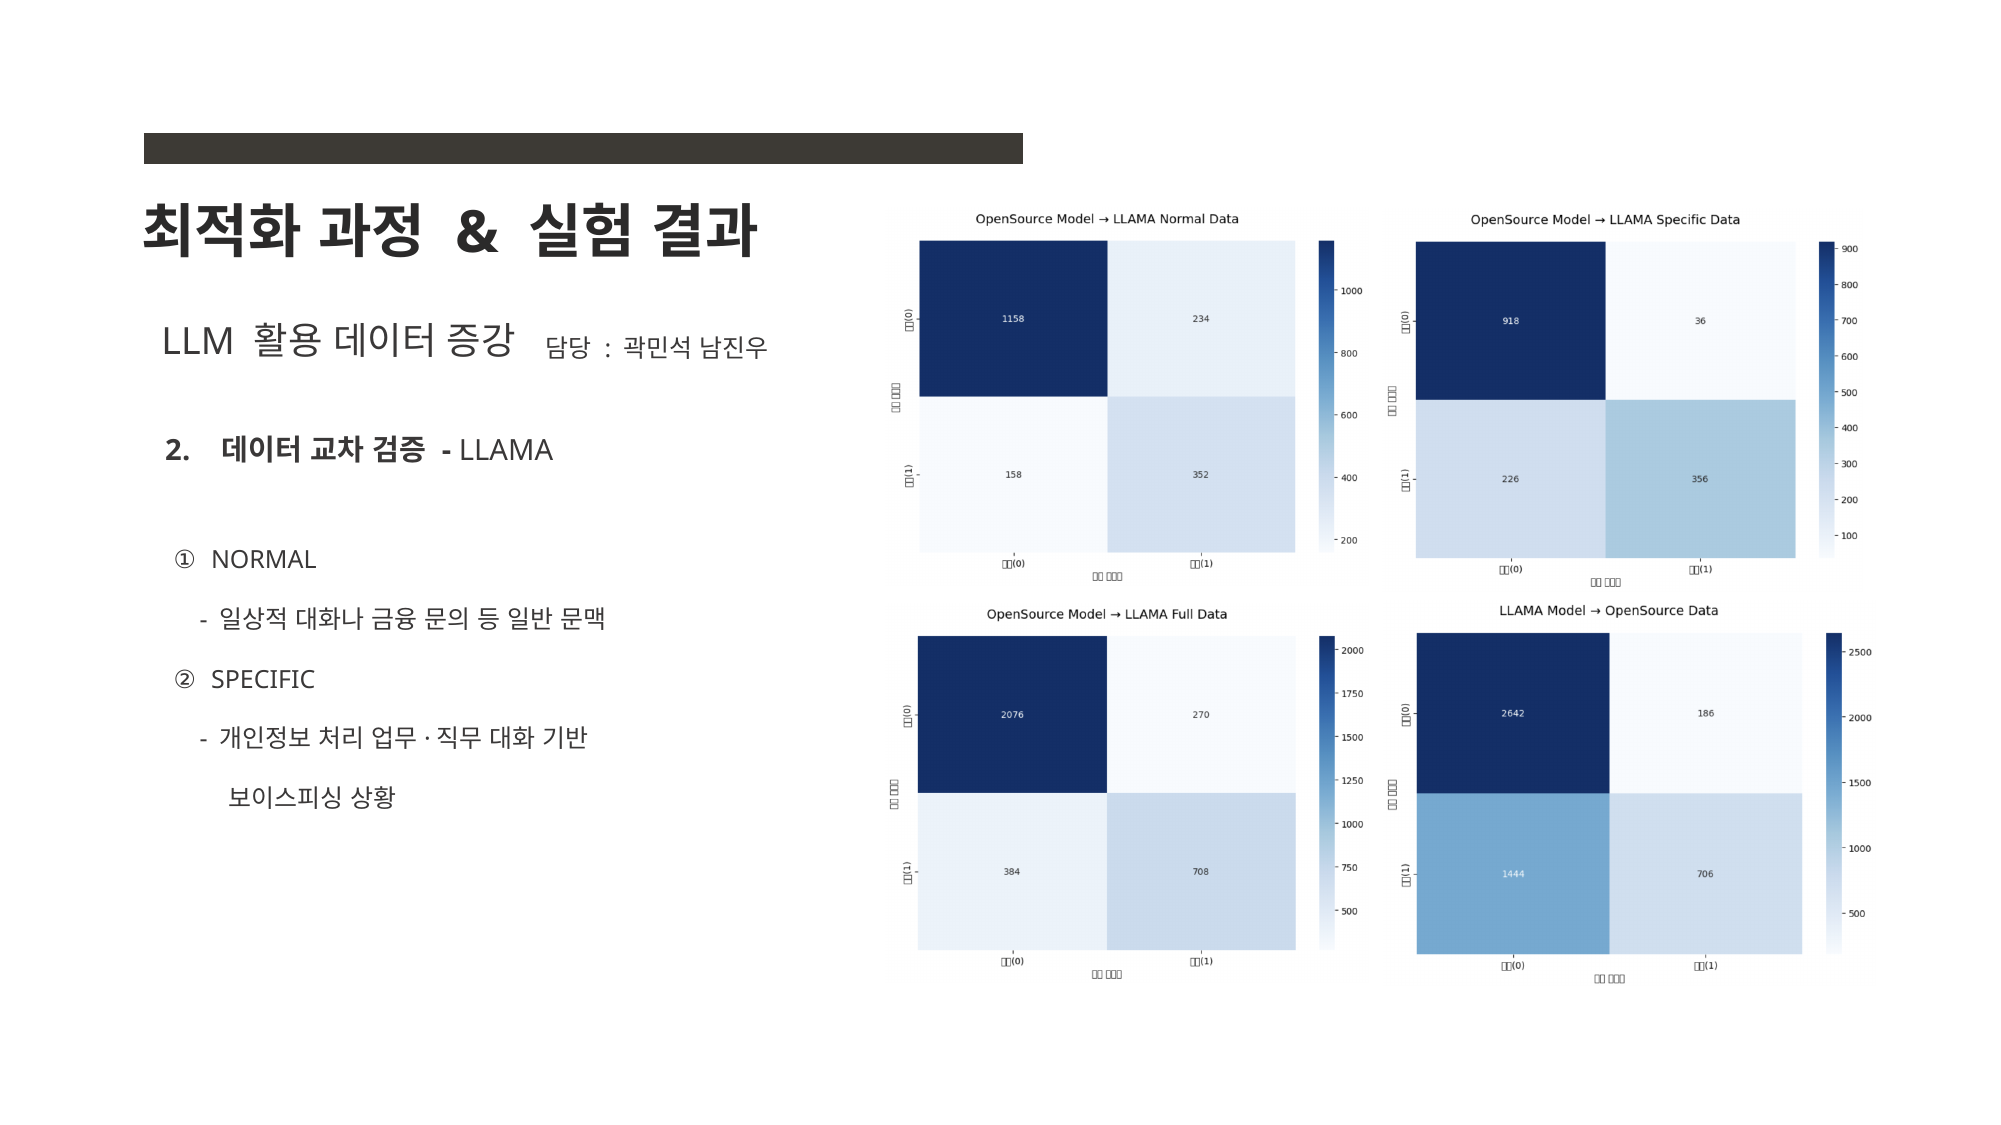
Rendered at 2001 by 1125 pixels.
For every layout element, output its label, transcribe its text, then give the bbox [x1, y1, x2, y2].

text_box LLM 활용 데이터 증강 [146, 309, 531, 370]
text_box NORMAL - 일상적 대화나 금융 문의 등 일반 문맥 SPECIFIC - 개인정보 처리 업무·직무 대화 기반 보이스피싱 상황 [158, 505, 639, 821]
picture [1383, 600, 2000, 1125]
picture [885, 603, 1369, 983]
text_box 최적화 과정 & 실험 결과 [126, 186, 774, 272]
picture [1382, 208, 1863, 592]
text_box 데이터 교차 검증 - LLAMA [150, 389, 569, 474]
picture [885, 207, 1369, 586]
text_box 담당 : 곽민석 남진우 [530, 325, 784, 370]
